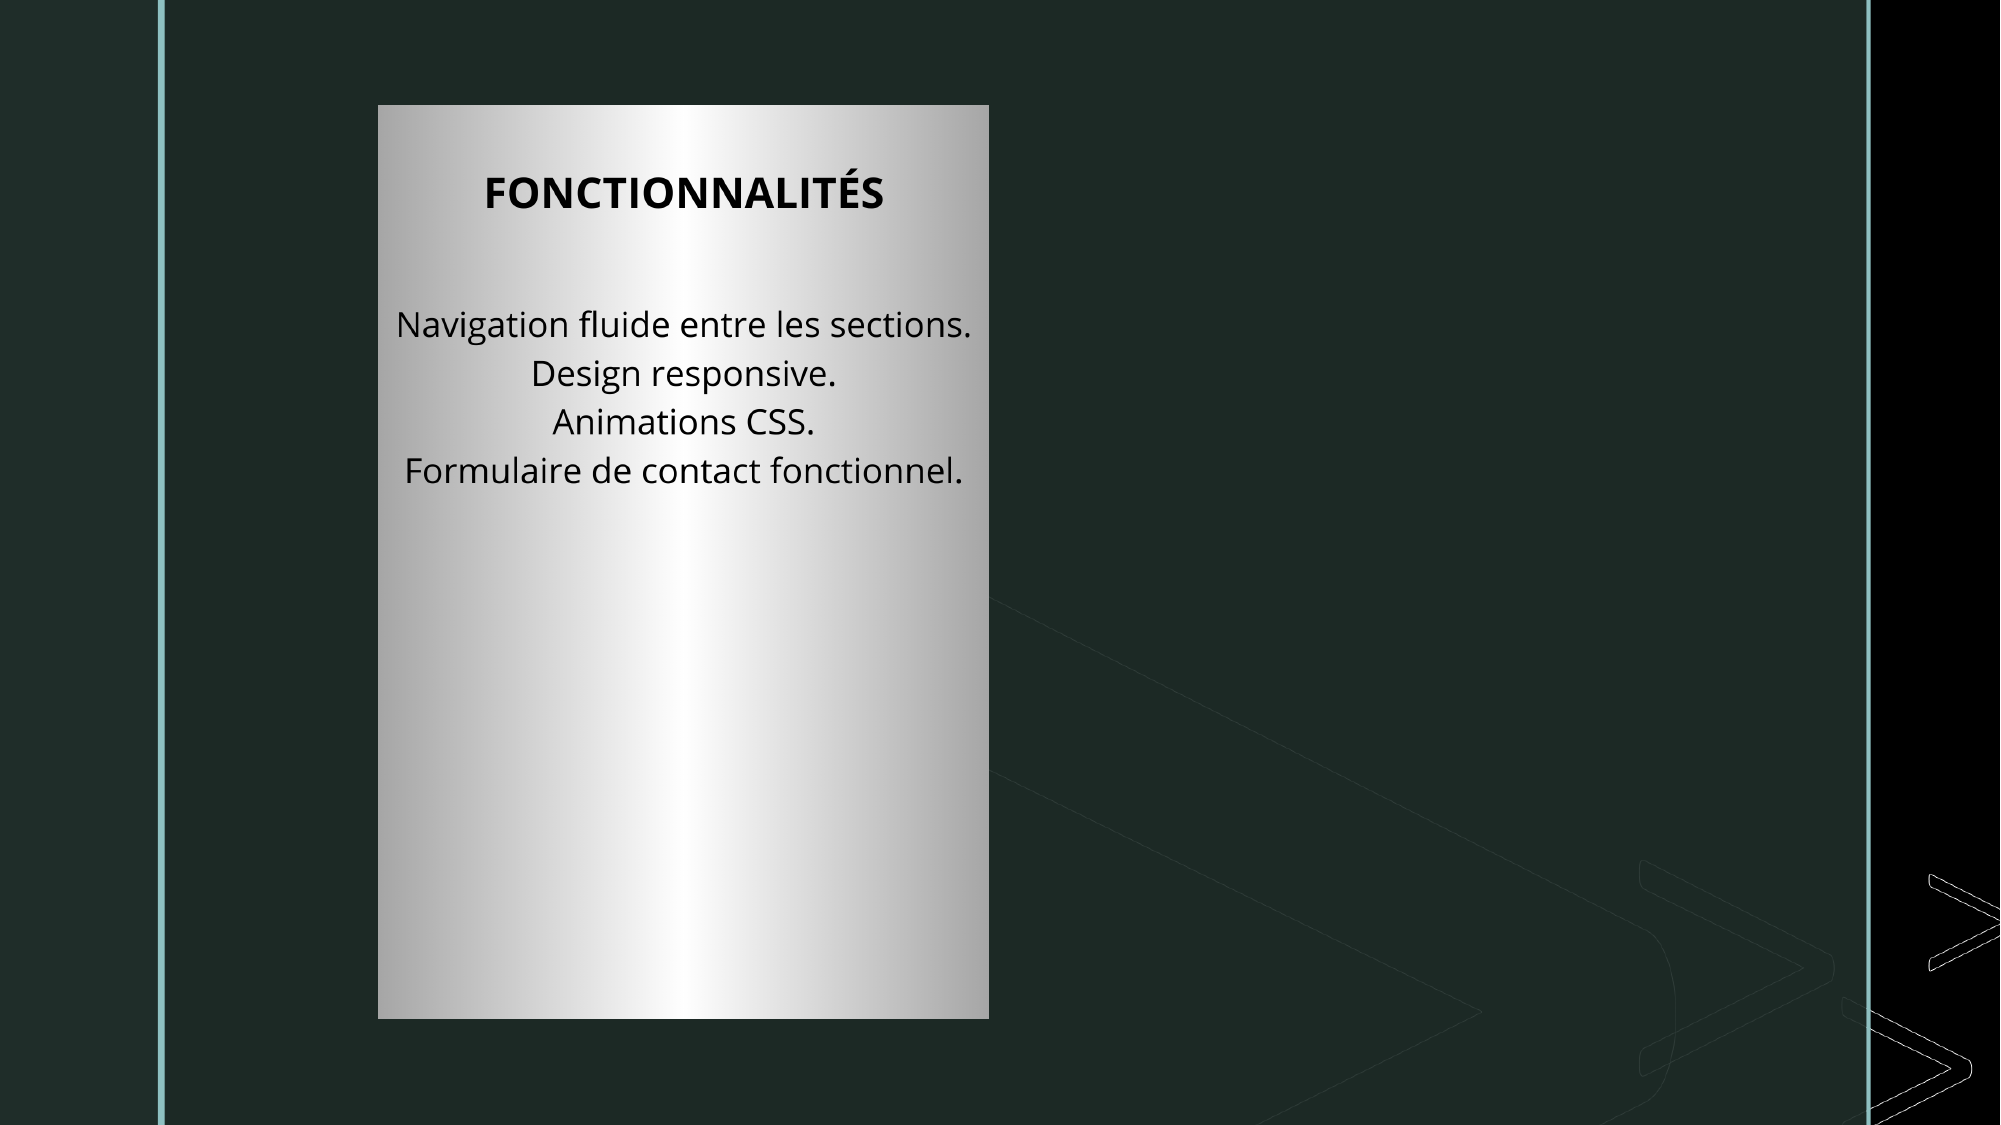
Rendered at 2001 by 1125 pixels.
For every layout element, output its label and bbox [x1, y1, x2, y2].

picture [1871, 0, 2000, 1125]
picture [378, 105, 989, 1019]
